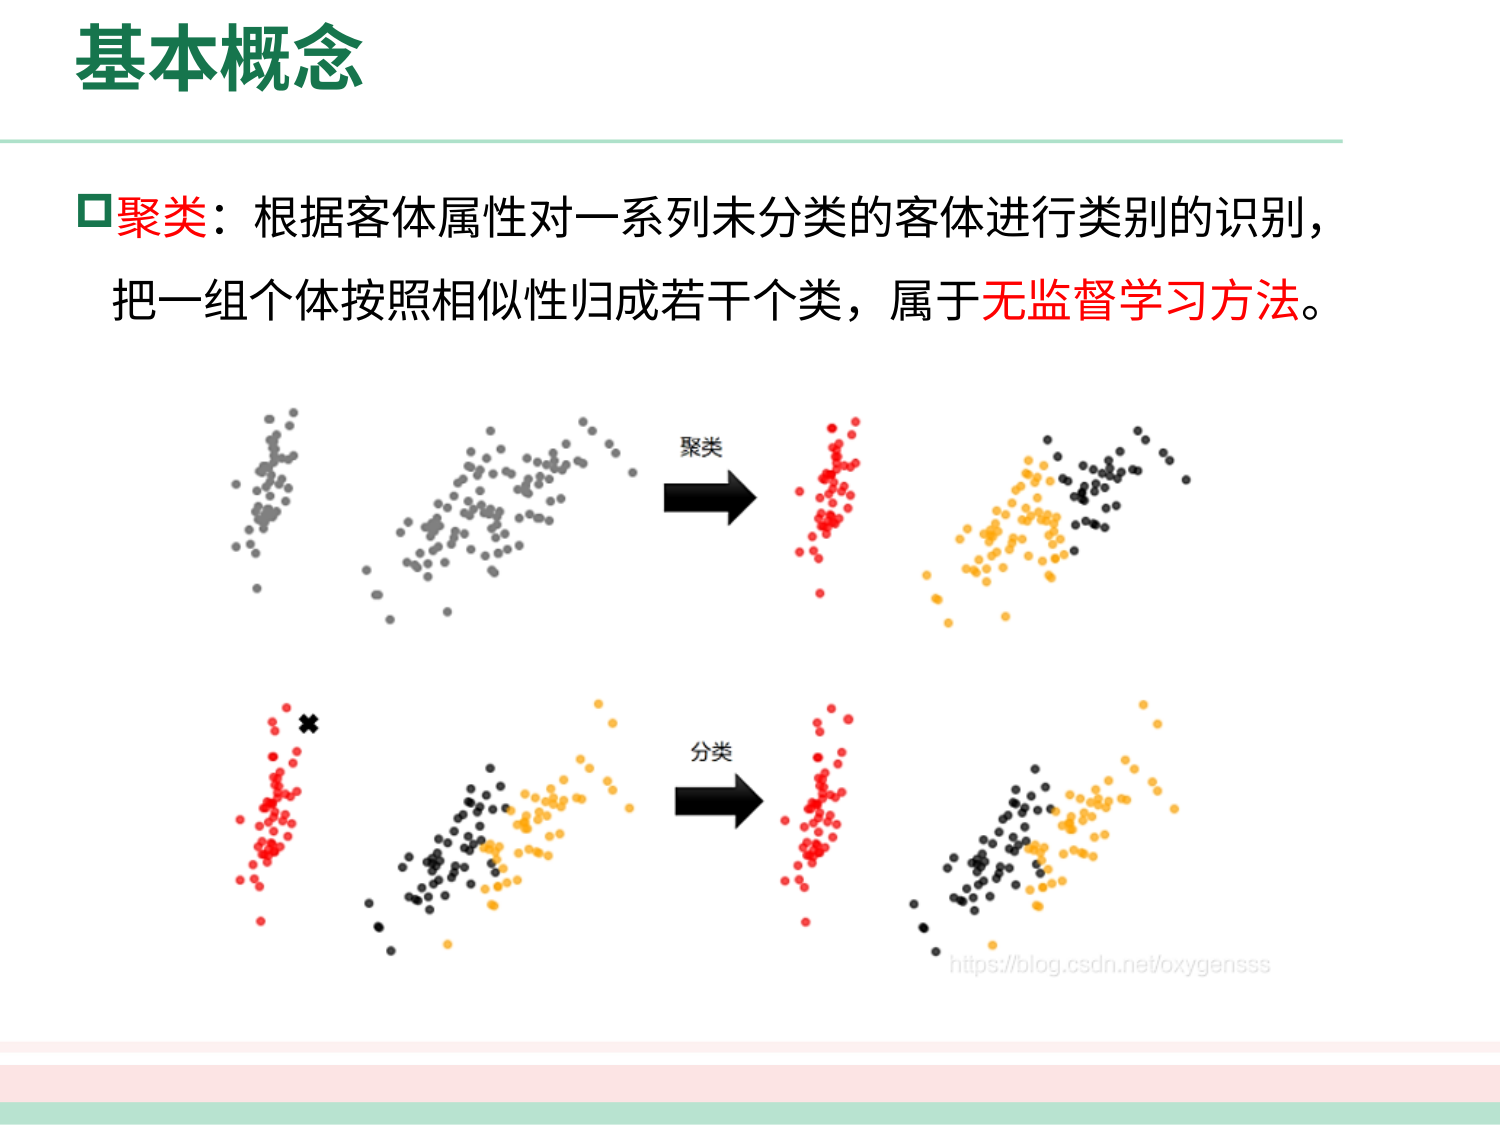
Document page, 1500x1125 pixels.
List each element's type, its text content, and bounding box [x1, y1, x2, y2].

picture [0, 0, 1500, 1125]
list 聚类：根据客体属性对一系列未分类的客体进行类别的识别，把一组个体按照相似性归成若干个类，属于无监督学习方法。 [59, 153, 1354, 359]
title 基本概念 [59, 15, 1354, 109]
